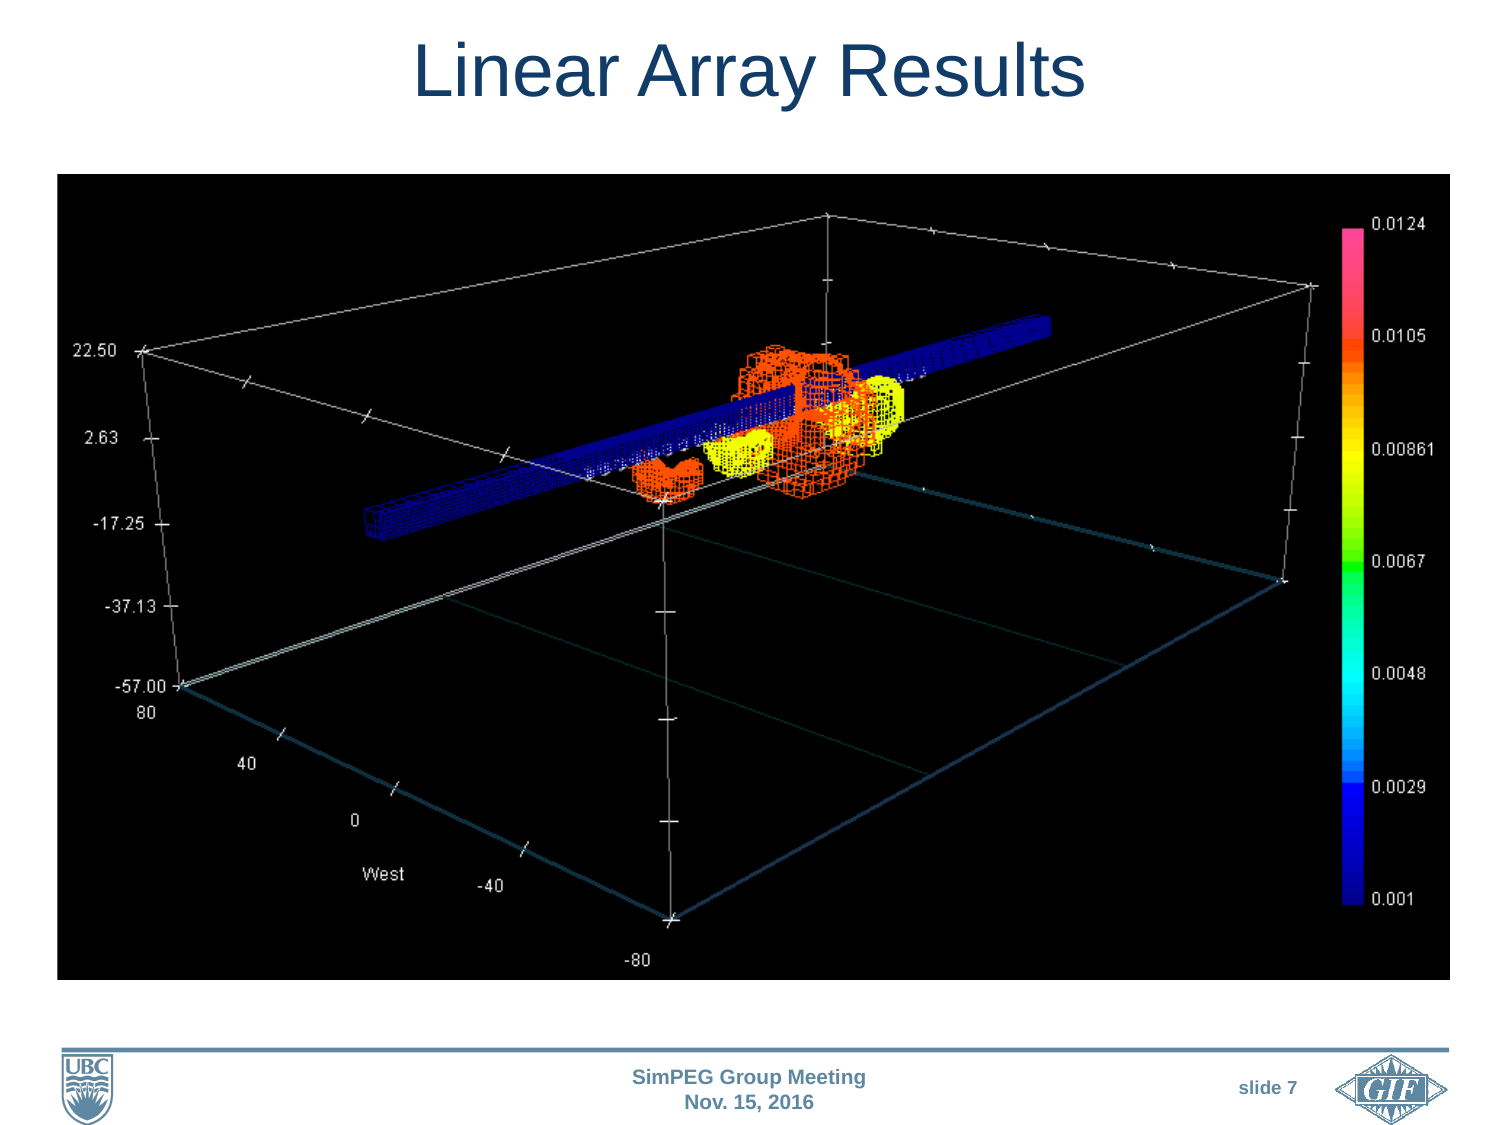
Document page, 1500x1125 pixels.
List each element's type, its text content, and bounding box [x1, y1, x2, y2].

picture [61, 1054, 118, 1125]
title Linear Array Results [150, 14, 1350, 110]
picture [57, 174, 1451, 980]
picture [1333, 1053, 1448, 1125]
